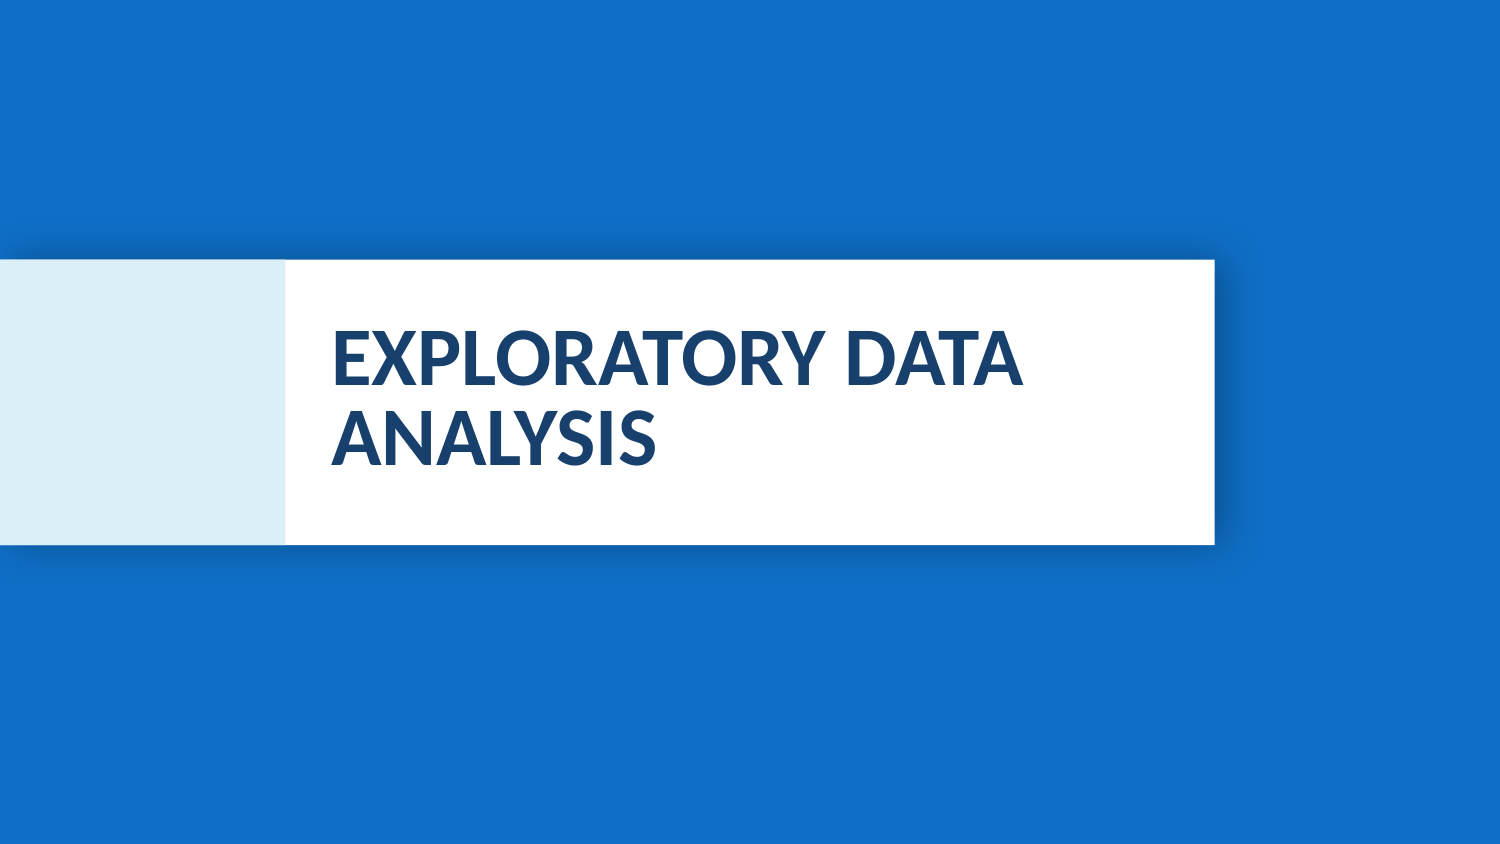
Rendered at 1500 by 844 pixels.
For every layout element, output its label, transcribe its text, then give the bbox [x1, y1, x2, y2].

text_box [0, 258, 285, 545]
title EXPLORATORY DATA ANALYSIS [330, 314, 1170, 489]
